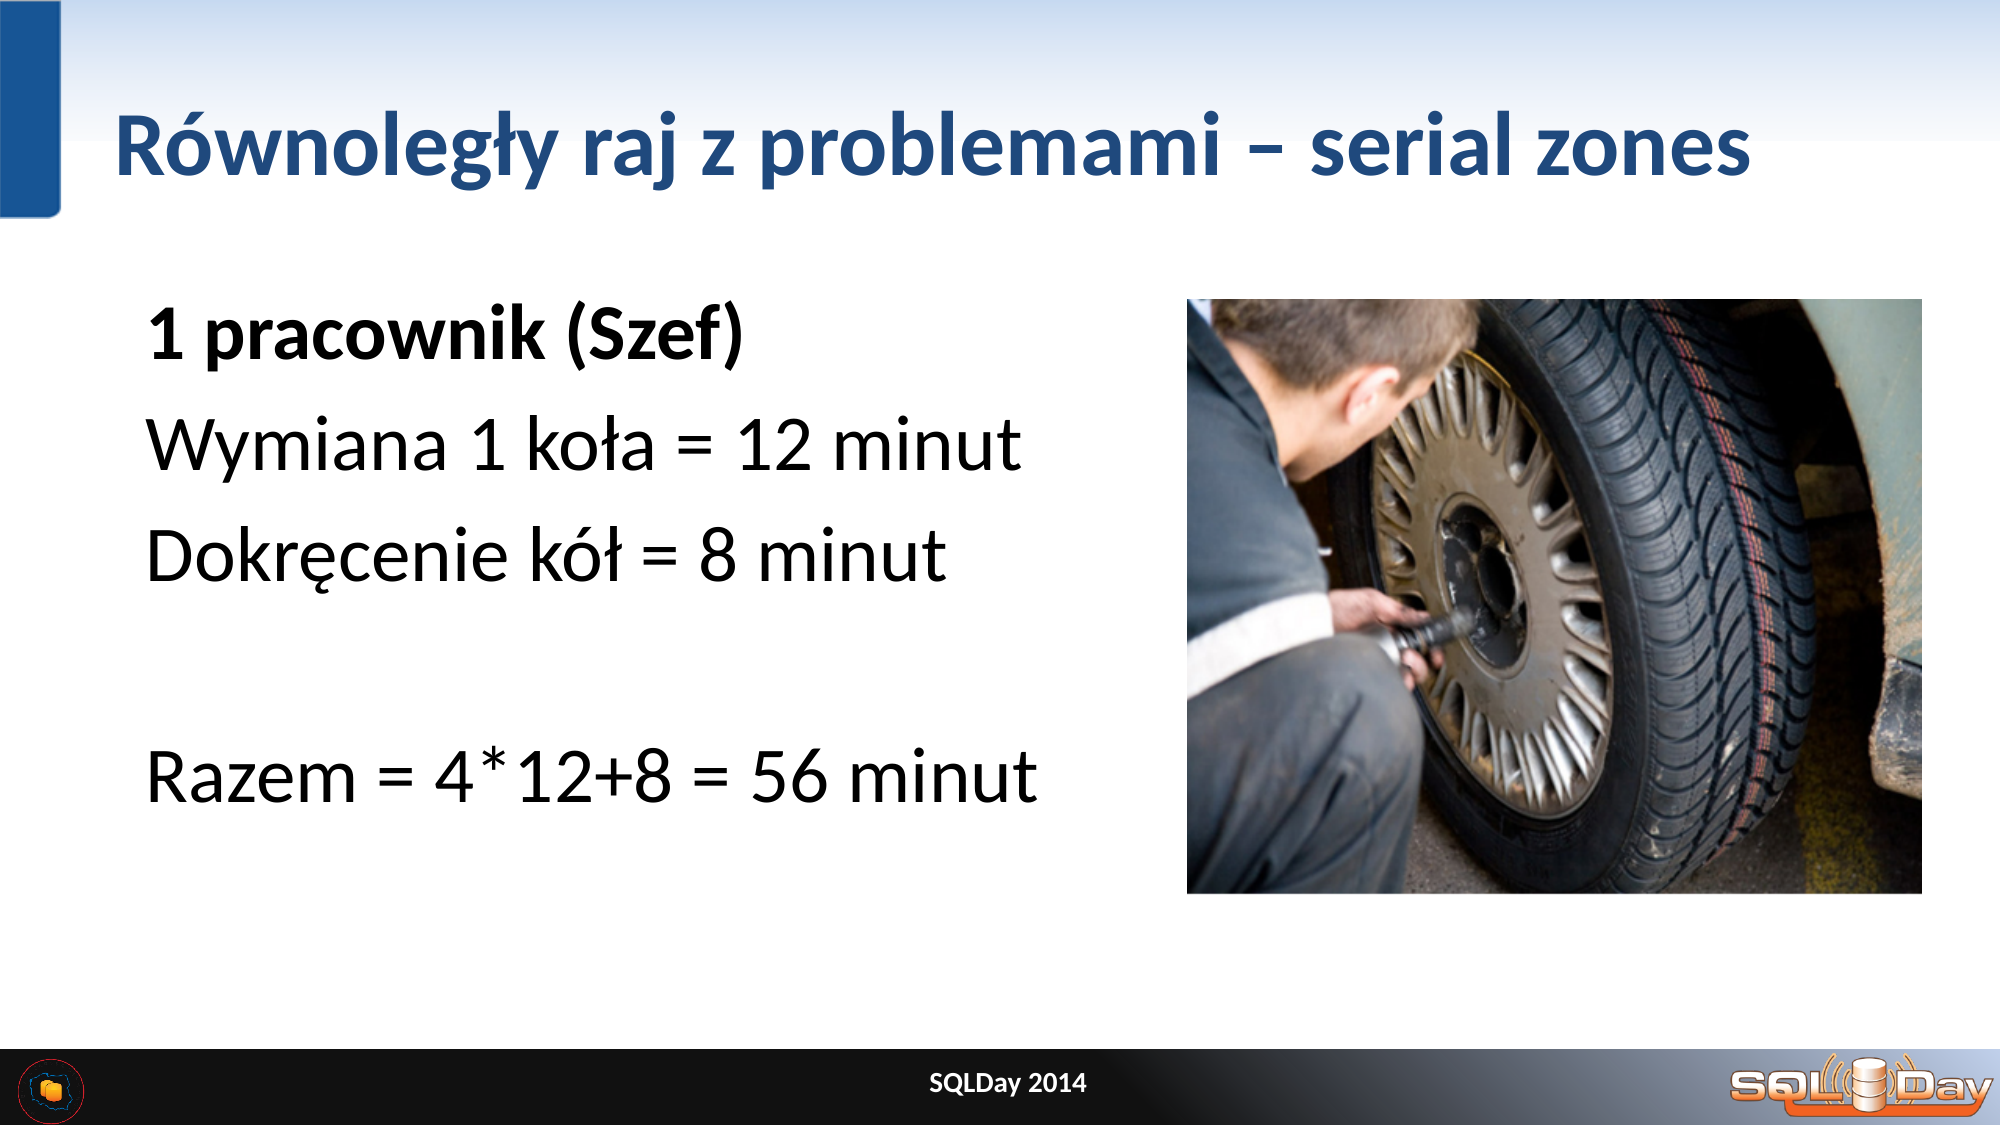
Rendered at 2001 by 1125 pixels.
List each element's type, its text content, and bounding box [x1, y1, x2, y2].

text_box 1 pracownik (Szef) Wymiana 1 koła = 12 minut Dokręcenie kół = 8 minut Razem = 4*12+8 = 56 minut [55, 272, 1856, 1015]
picture [1730, 1053, 1994, 1117]
picture [16, 1057, 85, 1125]
footer SQLDay 2014 [566, 1050, 1450, 1113]
picture [1187, 299, 1923, 902]
picture [0, 0, 62, 219]
title Równoległy raj z problemami – serial zones [99, 45, 1900, 233]
